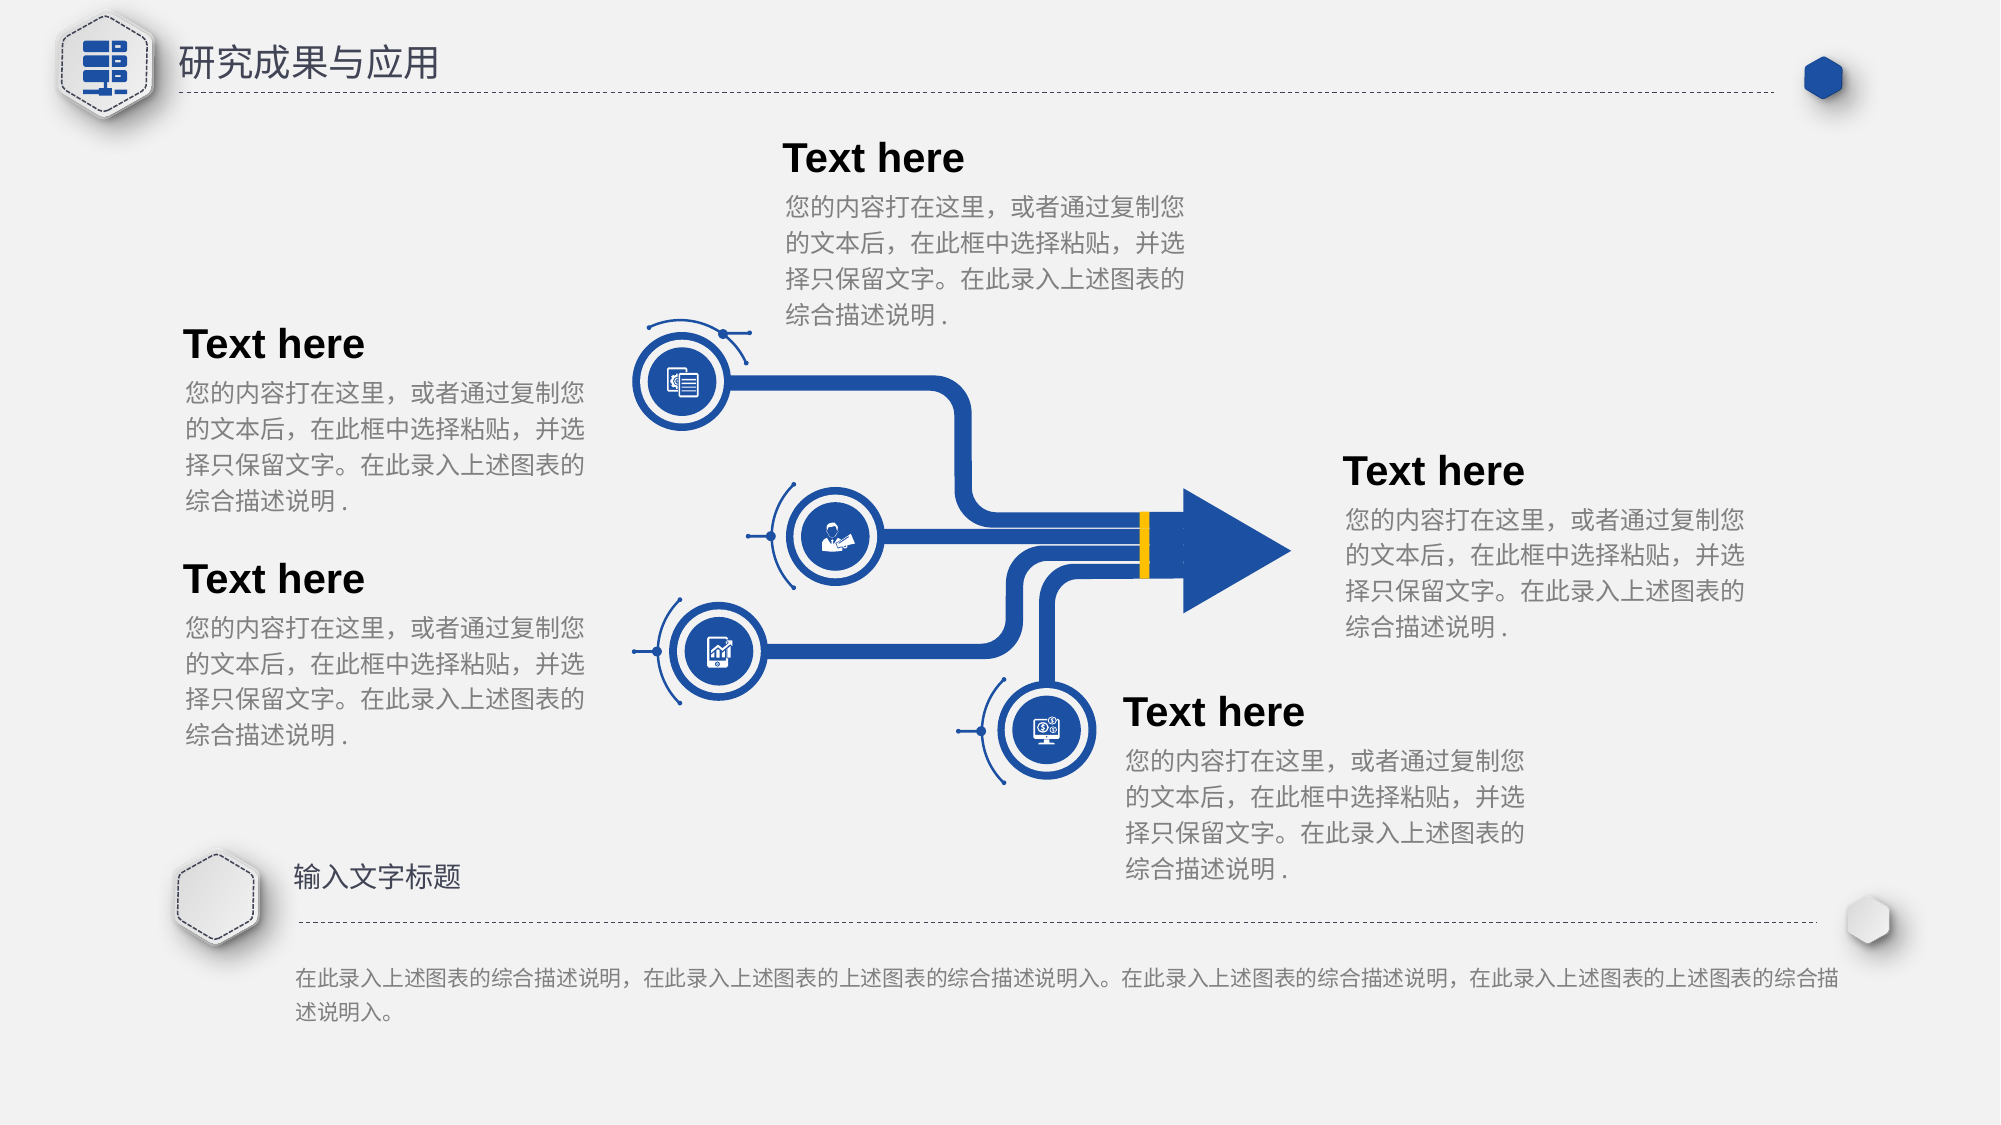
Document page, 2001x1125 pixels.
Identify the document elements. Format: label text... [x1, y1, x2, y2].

text_box 您的内容打在这里，或者通过复制您的文本后，在此框中选择粘贴，并选择只保留文字。在此录入上述图表的综合描述说明. [170, 377, 615, 523]
text_box 您的内容打在这里，或者通过复制您的文本后，在此框中选择粘贴，并选择只保留文字。在此录入上述图表的综合描述说明. [1330, 503, 1775, 650]
text_box 输入文字标题 [285, 855, 634, 898]
text_box Text here [168, 542, 631, 612]
text_box Text here [1292, 675, 1580, 745]
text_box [166, 852, 265, 942]
text_box 在此录入上述图表的综合描述说明，在此录入上述图表的上述图表的综合描述说明入。在此录入上述图表的综合描述说明，在此录入上述图表的上述图表的综合描述说明入。 [280, 949, 1870, 1033]
text_box Text here [767, 121, 1240, 191]
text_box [49, 14, 160, 114]
text_box Text here [168, 307, 631, 377]
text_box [631, 306, 1292, 785]
text_box 您的内容打在这里，或者通过复制您的文本后，在此框中选择粘贴，并选择只保留文字。在此录入上述图表的综合描述说明. [770, 191, 1215, 306]
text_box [1843, 898, 1893, 942]
text_box 您的内容打在这里，或者通过复制您的文本后，在此框中选择粘贴，并选择只保留文字。在此录入上述图表的综合描述说明. [1110, 745, 1555, 891]
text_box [1802, 58, 1845, 97]
text_box Text here [1328, 434, 1800, 503]
text_box 您的内容打在这里，或者通过复制您的文本后，在此框中选择粘贴，并选择只保留文字。在此录入上述图表的综合描述说明. [170, 612, 615, 758]
text_box 研究成果与应用 [167, 33, 475, 90]
